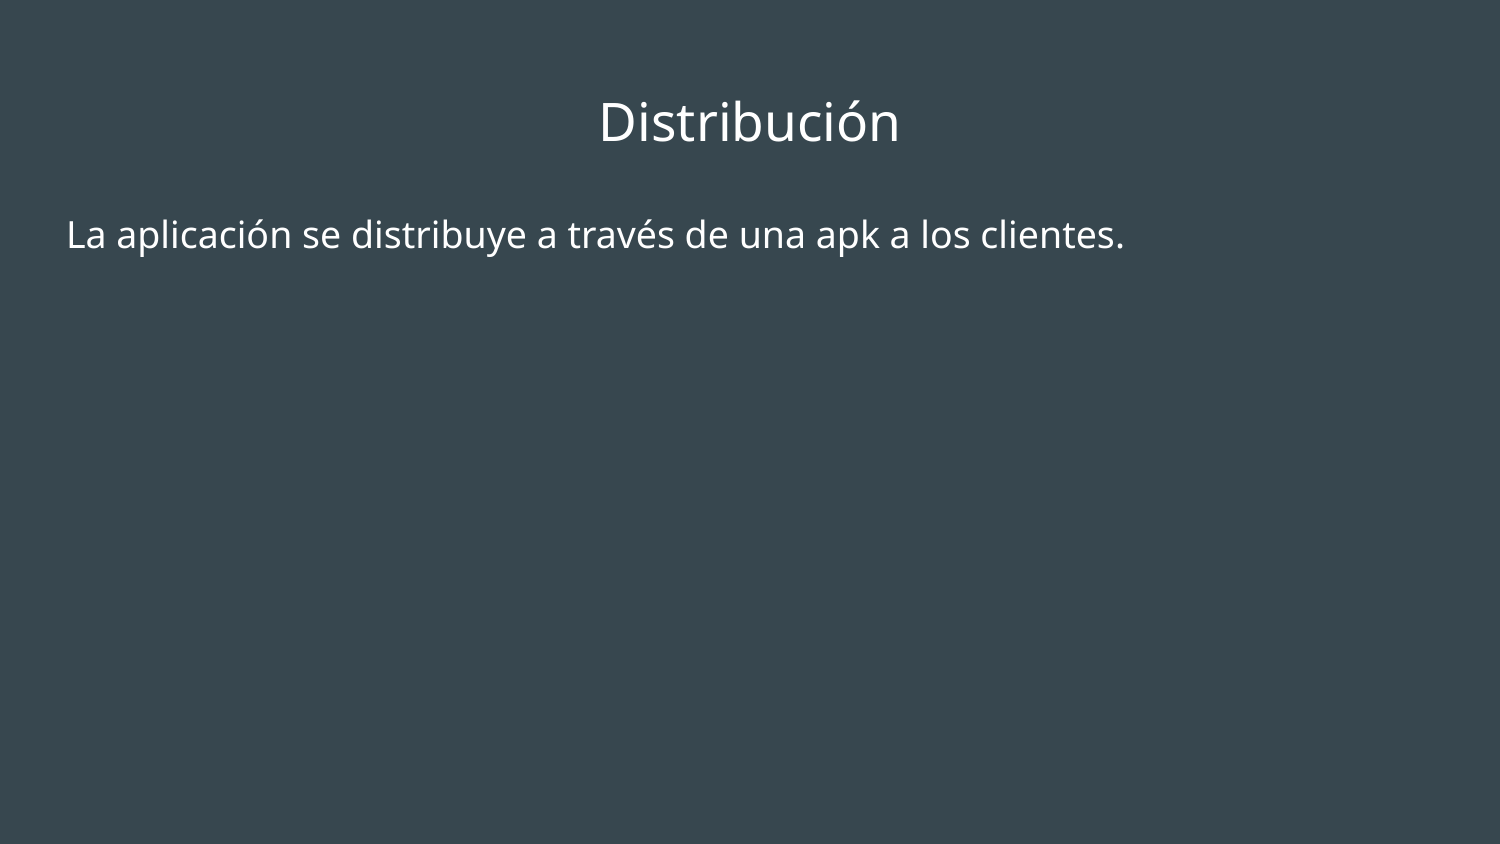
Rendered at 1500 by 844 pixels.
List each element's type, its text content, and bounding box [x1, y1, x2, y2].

title Distribución [51, 72, 1449, 167]
list La aplicación se distribuye a través de una apk a los clientes. [51, 189, 1449, 750]
